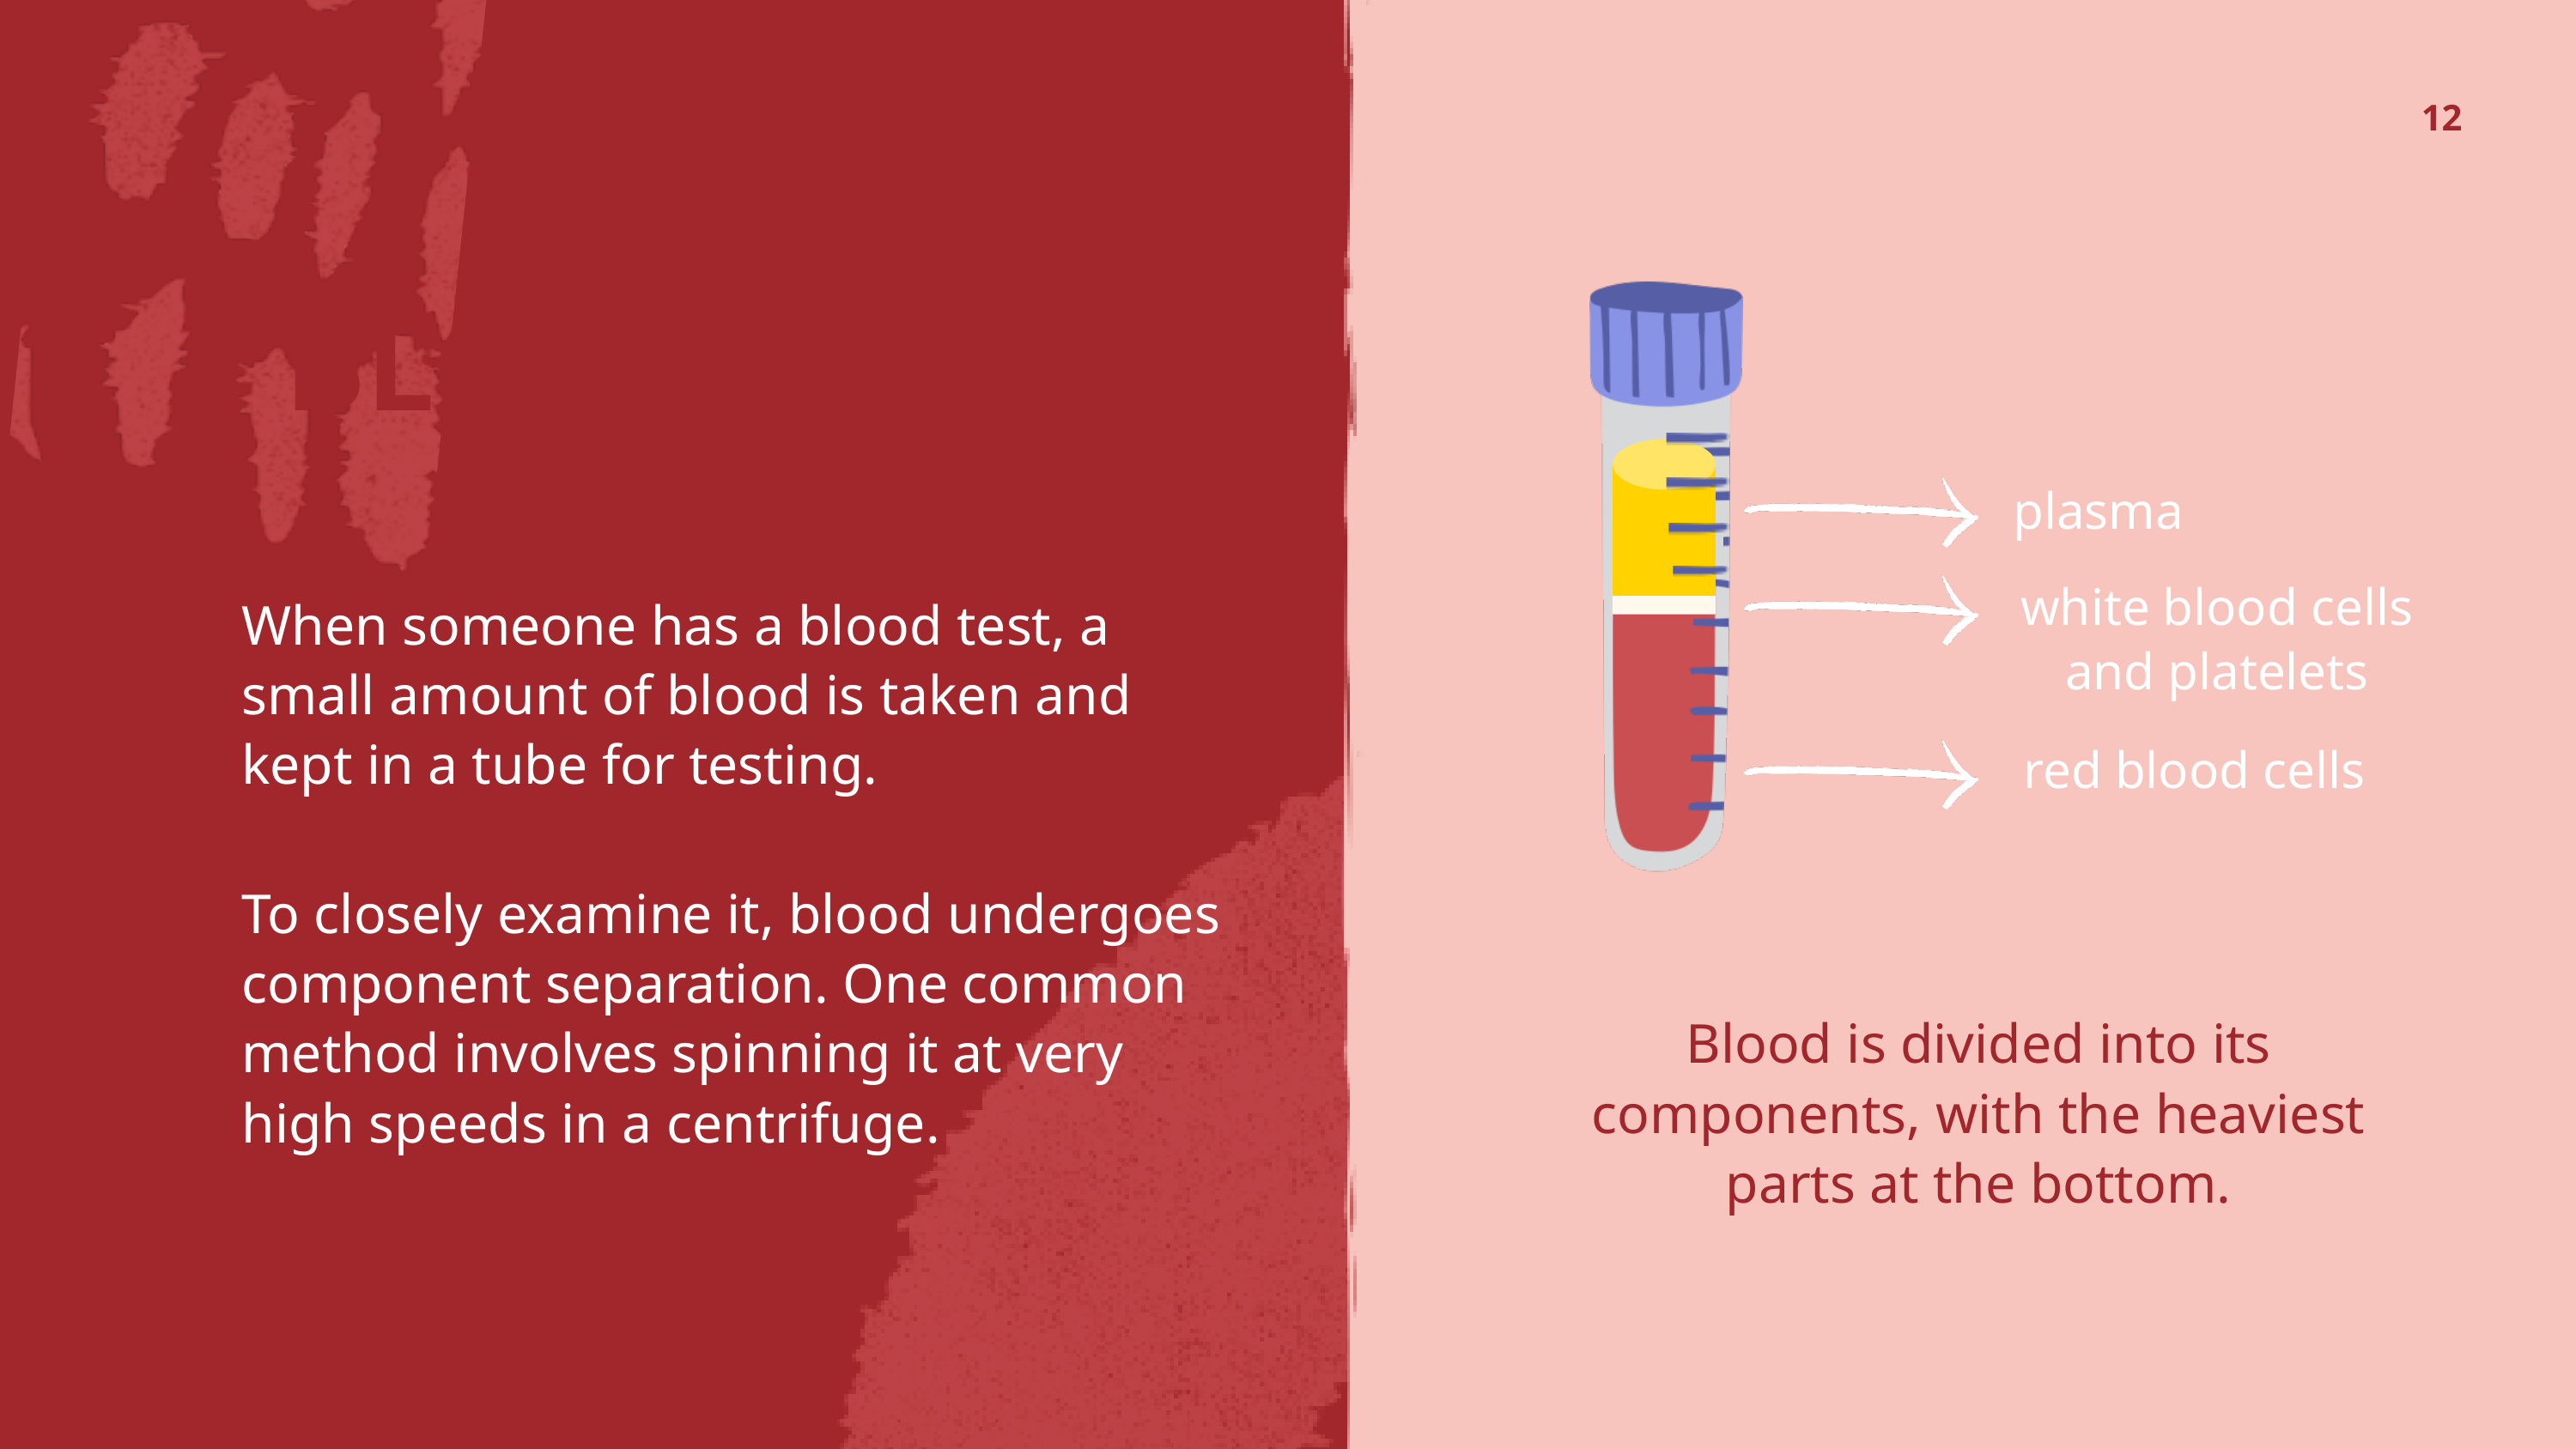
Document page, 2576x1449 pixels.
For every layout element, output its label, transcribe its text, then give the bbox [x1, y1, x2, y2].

text_box BLOOD [284, 296, 837, 435]
text_box red blood cells [2014, 733, 2374, 799]
text_box Blood is divided into its components, with the heaviest parts at the bottom. [1553, 1004, 2403, 1214]
text_box [0, 0, 487, 574]
text_box [1747, 573, 1979, 646]
text_box plasma [2002, 474, 2195, 540]
text_box When someone has a blood test, a small amount of blood is taken and kept in a tube for testing. [241, 585, 1238, 796]
text_box [1747, 738, 1979, 810]
text_box 12 [2421, 88, 2463, 138]
text_box To closely examine it, blood undergoes component separation. One common method involves spinning it at very high speeds in a centrifuge. [241, 874, 1238, 1154]
text_box [1747, 476, 1979, 548]
text_box [836, 724, 1341, 1449]
text_box [1341, 0, 2576, 1449]
text_box white blood cells and platelets [2002, 569, 2432, 700]
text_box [1589, 274, 1744, 874]
